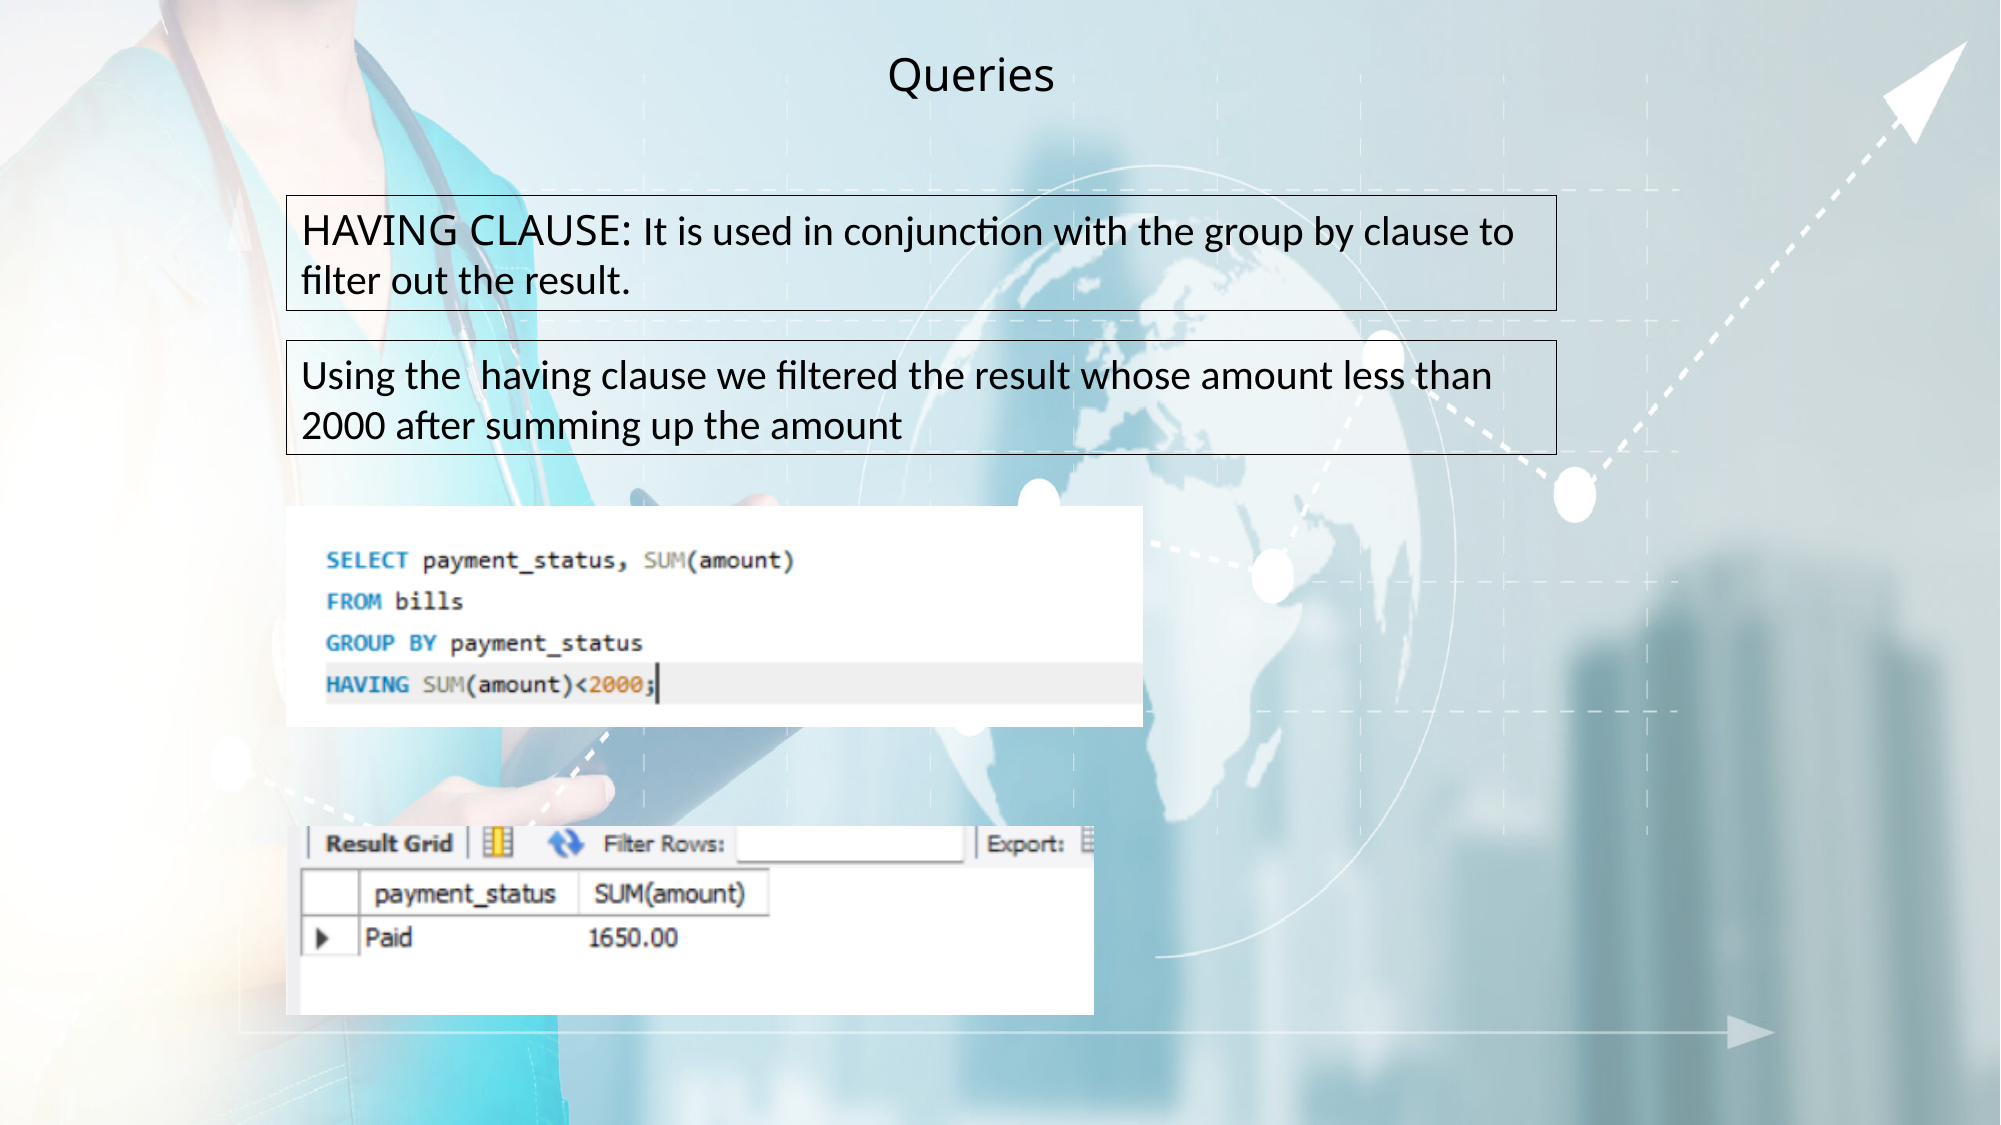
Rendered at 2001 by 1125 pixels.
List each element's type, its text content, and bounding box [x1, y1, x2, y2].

text_box HAVING CLAUSE: It is used in conjunction with the group by clause to filter out the result. [286, 195, 1557, 311]
picture [286, 506, 1143, 727]
picture [286, 826, 1094, 1016]
text_box MATH FUNCTIONS: It is used to perform mathematical expressions on numerical data. ABS, CEILING, FLOOR, POWER, ROUND, SQRT. [0, 0, 2000, 1125]
text_box Queries [126, 38, 1816, 108]
text_box Using the having clause we filtered the result whose amount less than 2000 after summing up the amount [286, 340, 1557, 455]
